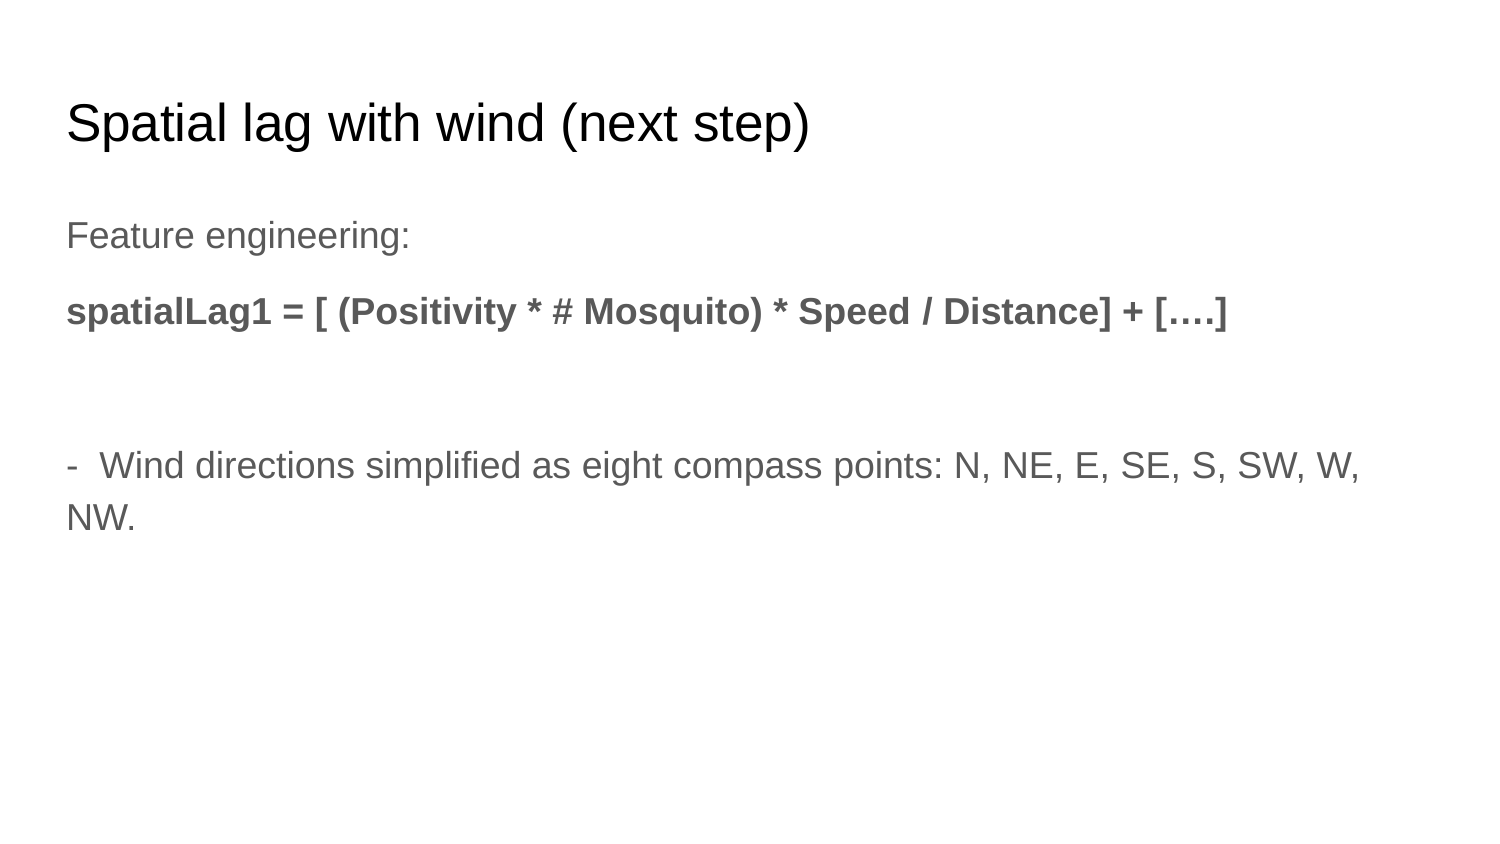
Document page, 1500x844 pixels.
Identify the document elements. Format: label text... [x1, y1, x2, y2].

list Feature engineering: spatialLag1 = [ (Positivity * # Mosquito) * Speed / Distance] + [….] - Wind directions simplified as eight compass points: N, NE, E, SE, S, SW, W, NW. [51, 189, 1449, 750]
title Spatial lag with wind (next step) [51, 72, 1449, 167]
